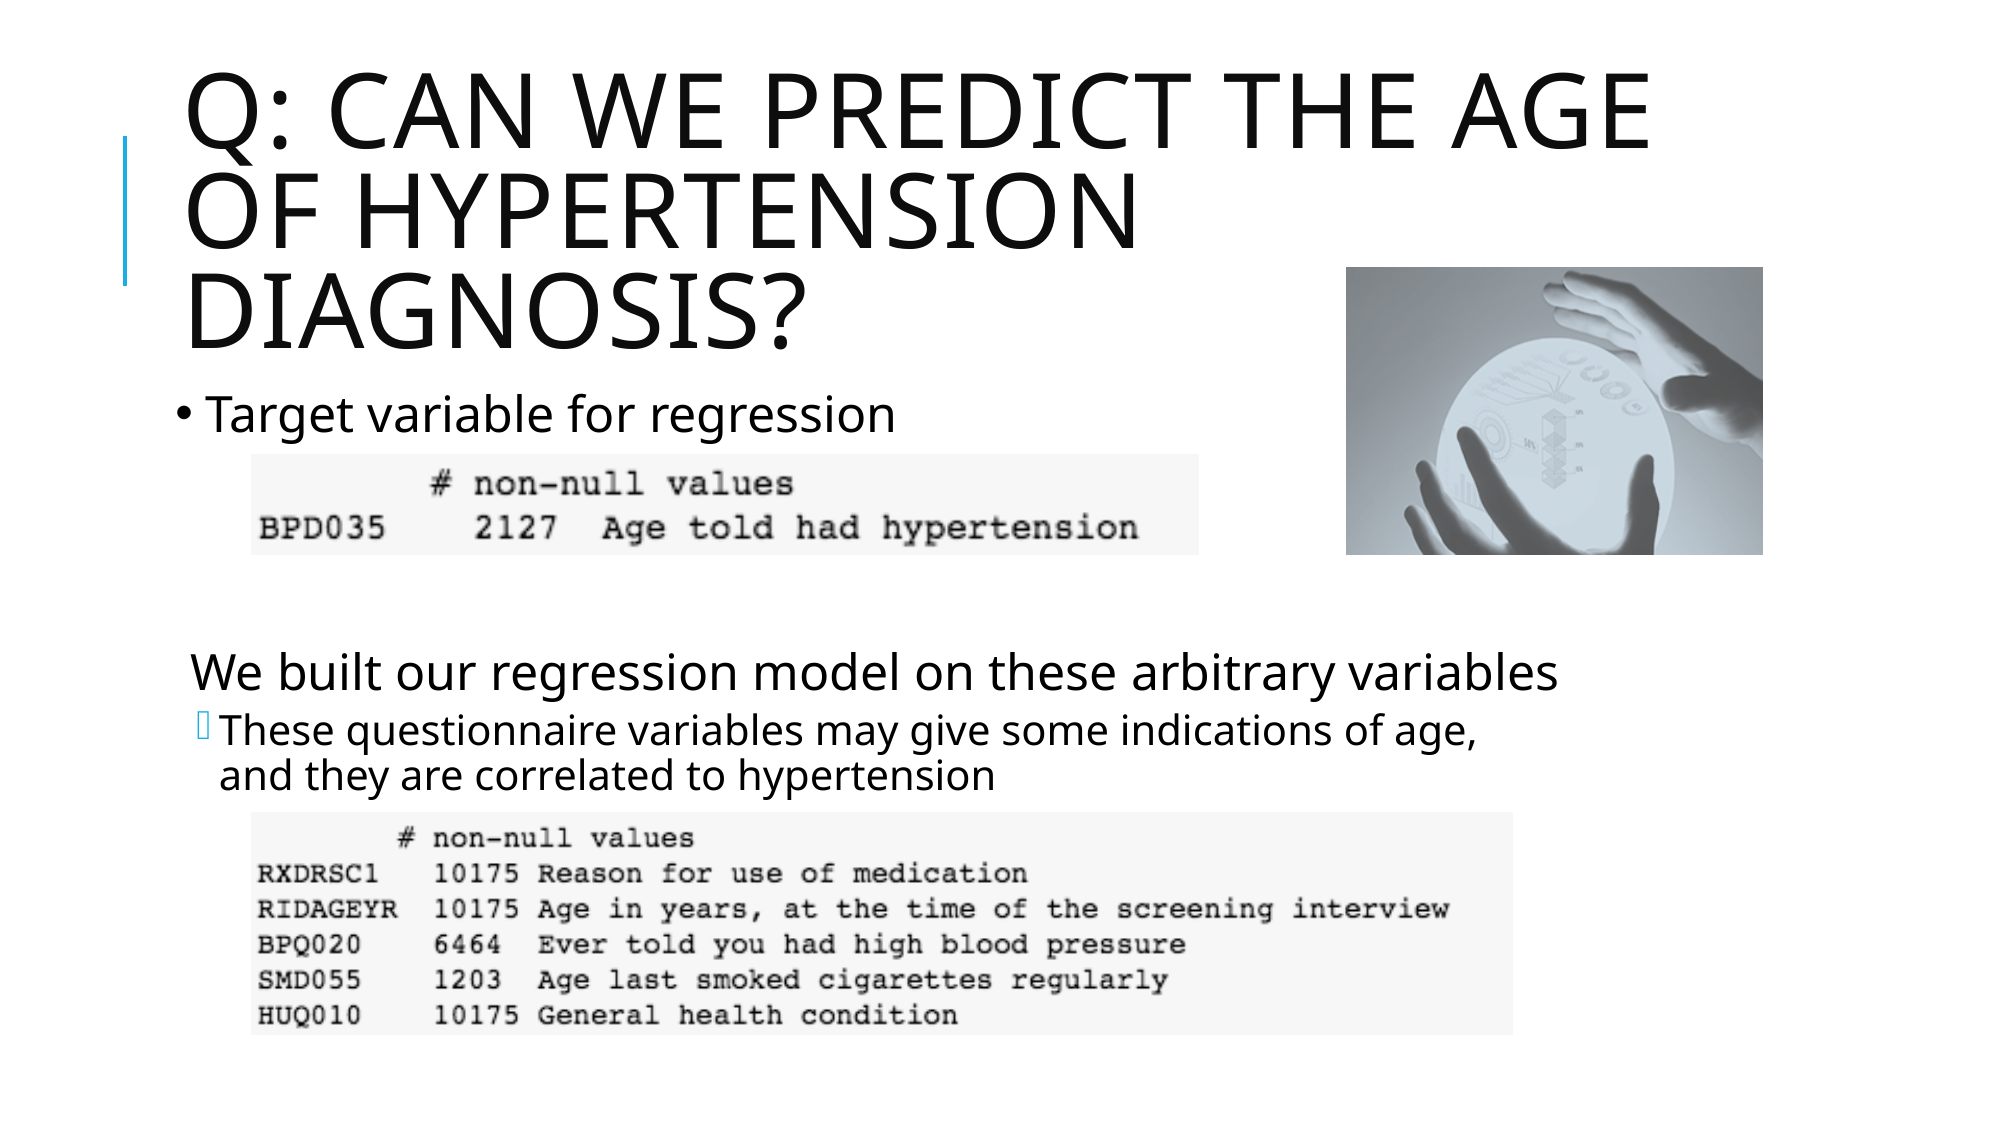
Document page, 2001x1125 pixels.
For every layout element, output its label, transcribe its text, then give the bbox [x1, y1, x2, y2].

picture [251, 454, 1200, 555]
picture [251, 811, 1513, 1036]
list Target variable for regression We built our regression model on these arbitrary variables These questionnaire variables may give some indications of age, and they are correlated to hypertension [168, 375, 1763, 1035]
title Q: CAN WE PREDICT THE AGE OF HYPERTENSION DIAGNOSIS? [168, 96, 1763, 342]
picture [1346, 267, 1763, 555]
